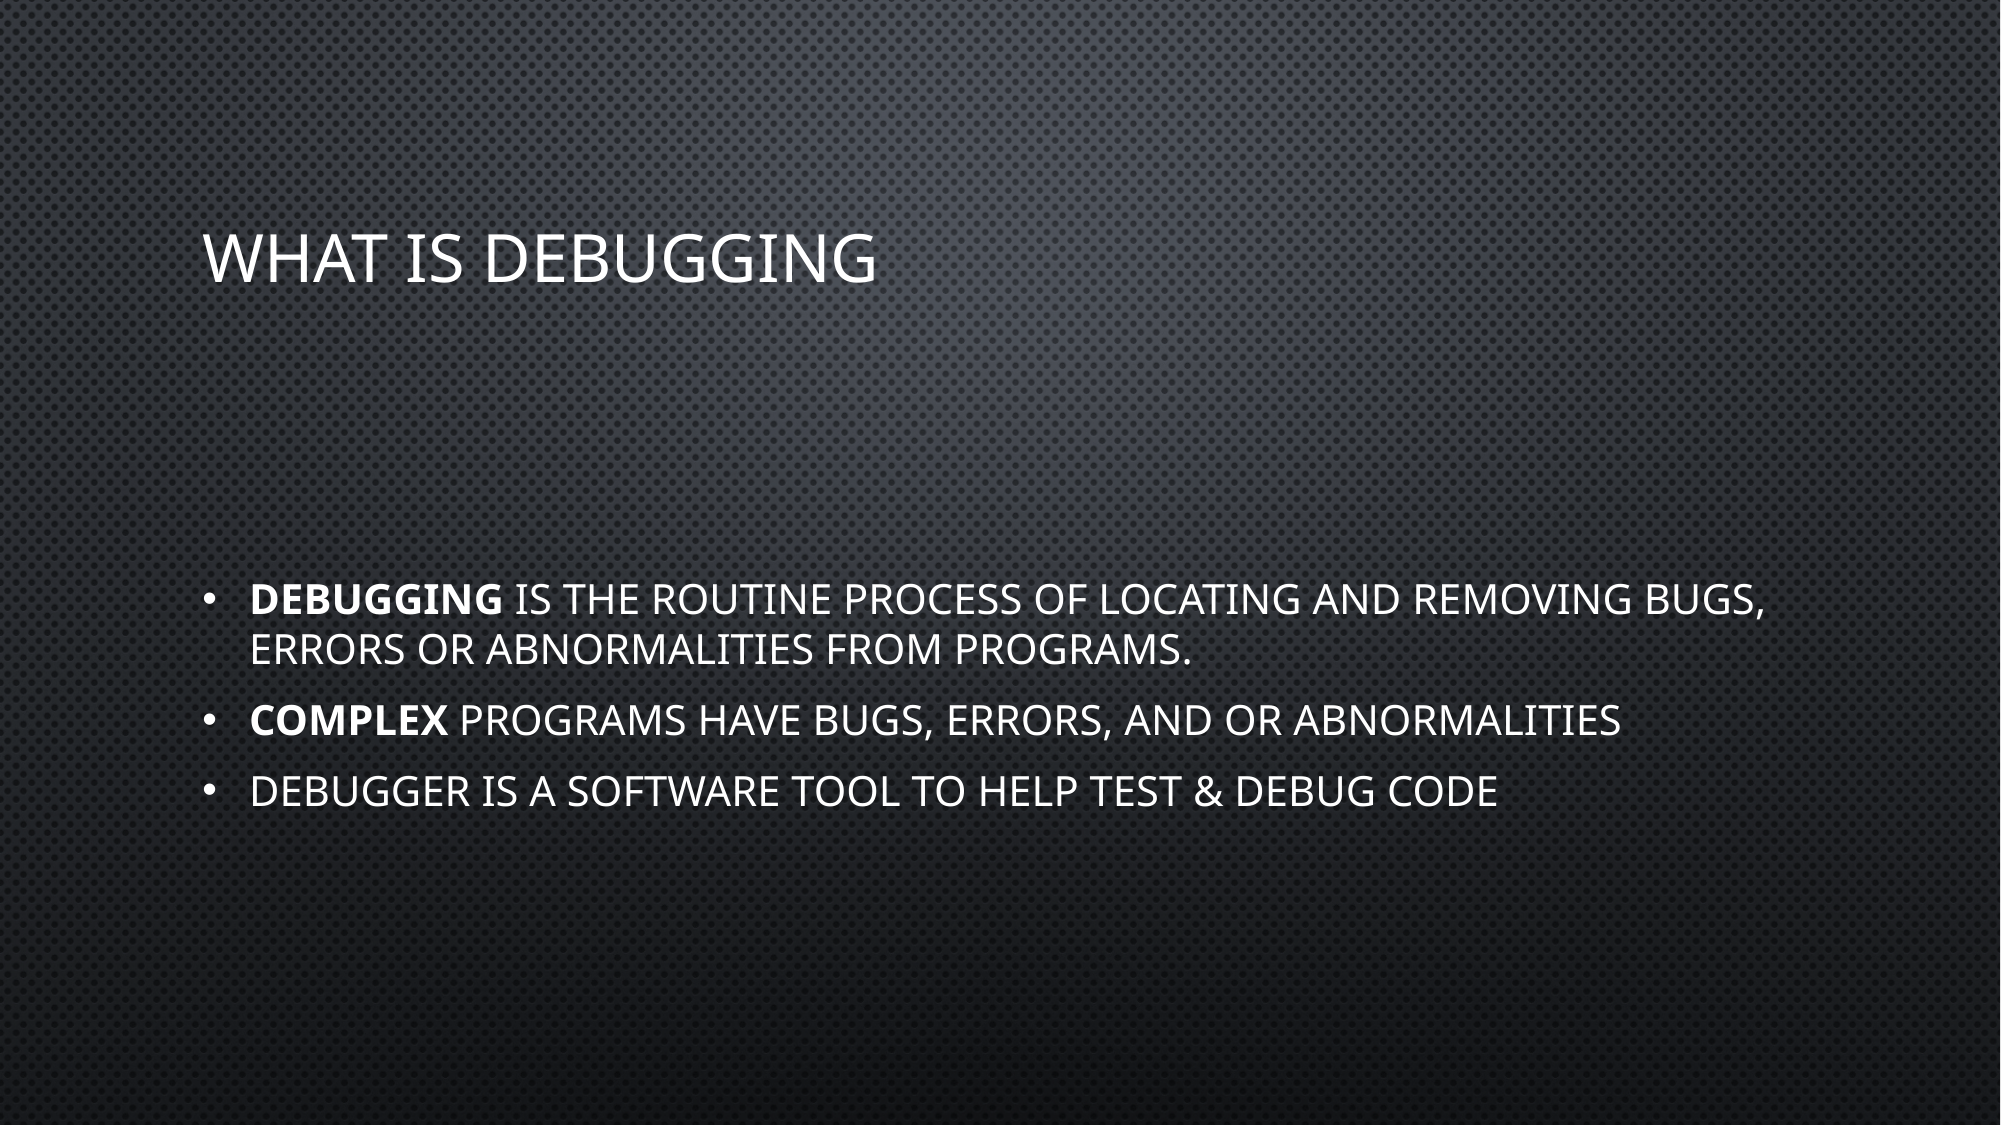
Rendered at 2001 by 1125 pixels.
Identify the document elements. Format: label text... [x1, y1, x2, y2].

list Debugging is the routine process of locating and removing bugs, errors or abnormalities from programs. Complex programs have bugs, errors, and or abnormalities Debugger is a software tool to help test & debug code [187, 437, 1813, 950]
title What is debugging [187, 99, 1813, 413]
